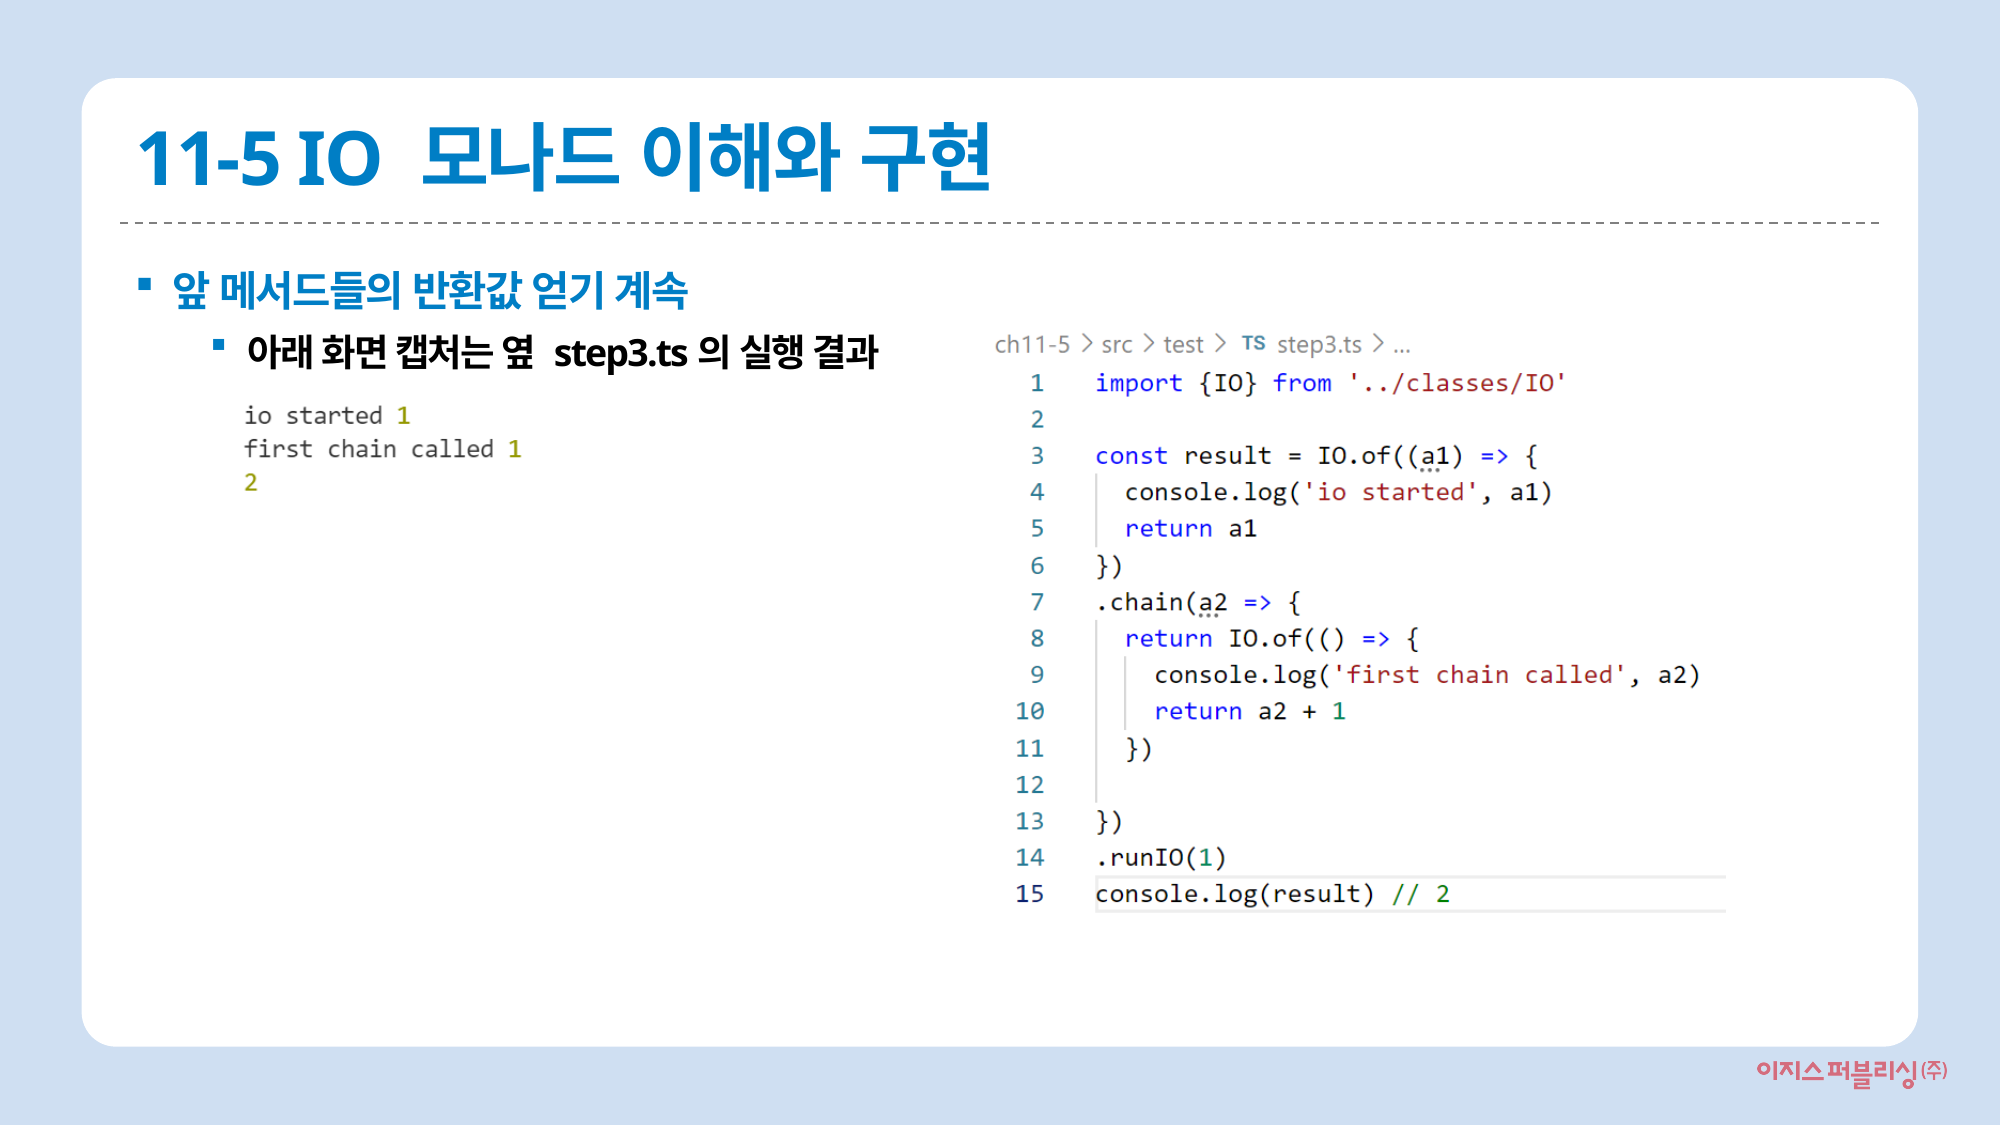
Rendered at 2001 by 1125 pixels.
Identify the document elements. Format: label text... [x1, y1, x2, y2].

list 앞 메서드들의 반환값 얻기 계속 아래 화면 캡처는 옆 step3.ts의 실행 결과 [120, 257, 938, 1009]
title 11-5 IO 모나드 이해와 구현 [120, 109, 1880, 209]
picture [983, 325, 1726, 916]
picture [220, 397, 542, 495]
